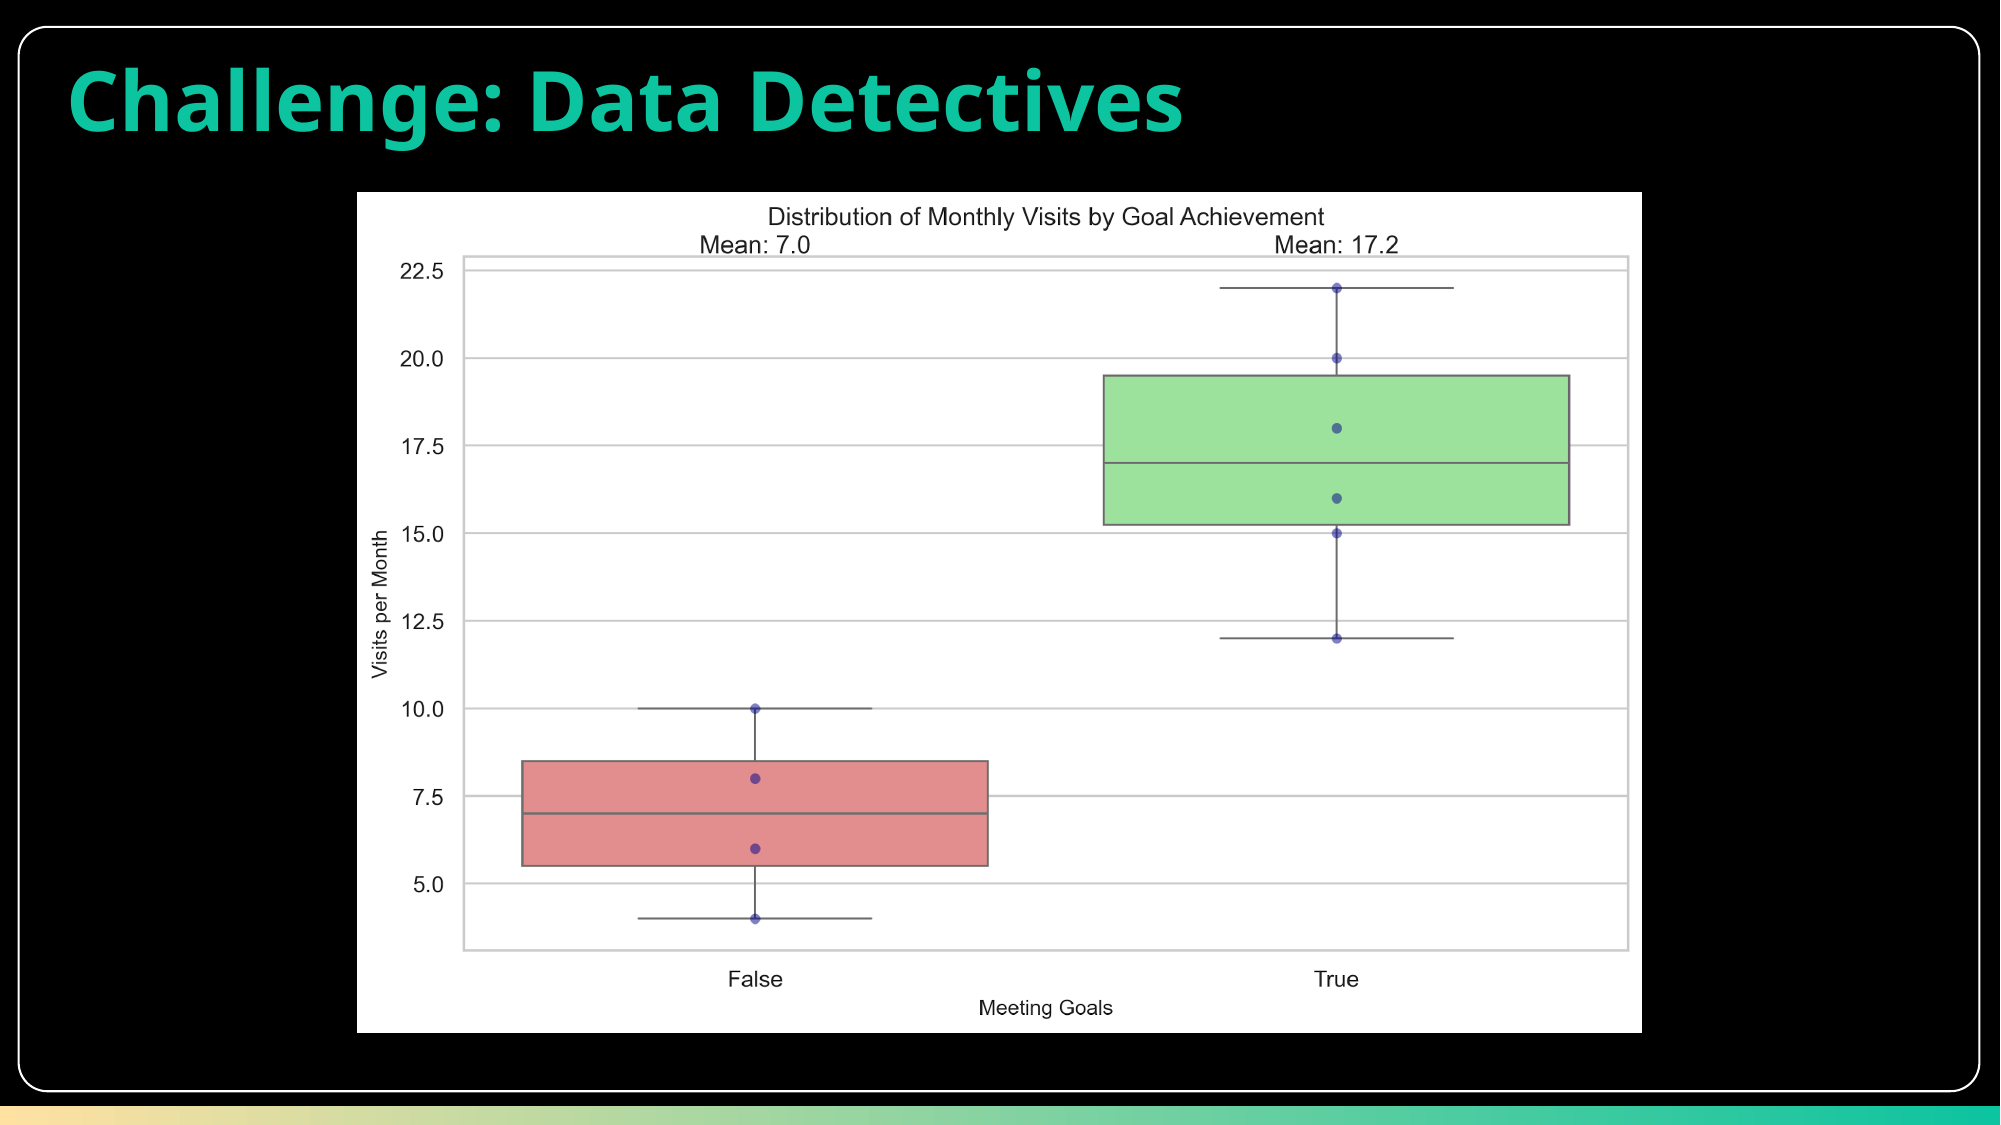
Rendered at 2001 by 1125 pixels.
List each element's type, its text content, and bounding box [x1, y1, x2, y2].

text_box [18, 26, 1980, 1092]
picture [357, 192, 1643, 1033]
text_box Challenge: Data Detectives [66, 48, 1737, 149]
text_box [0, 1105, 2000, 1125]
